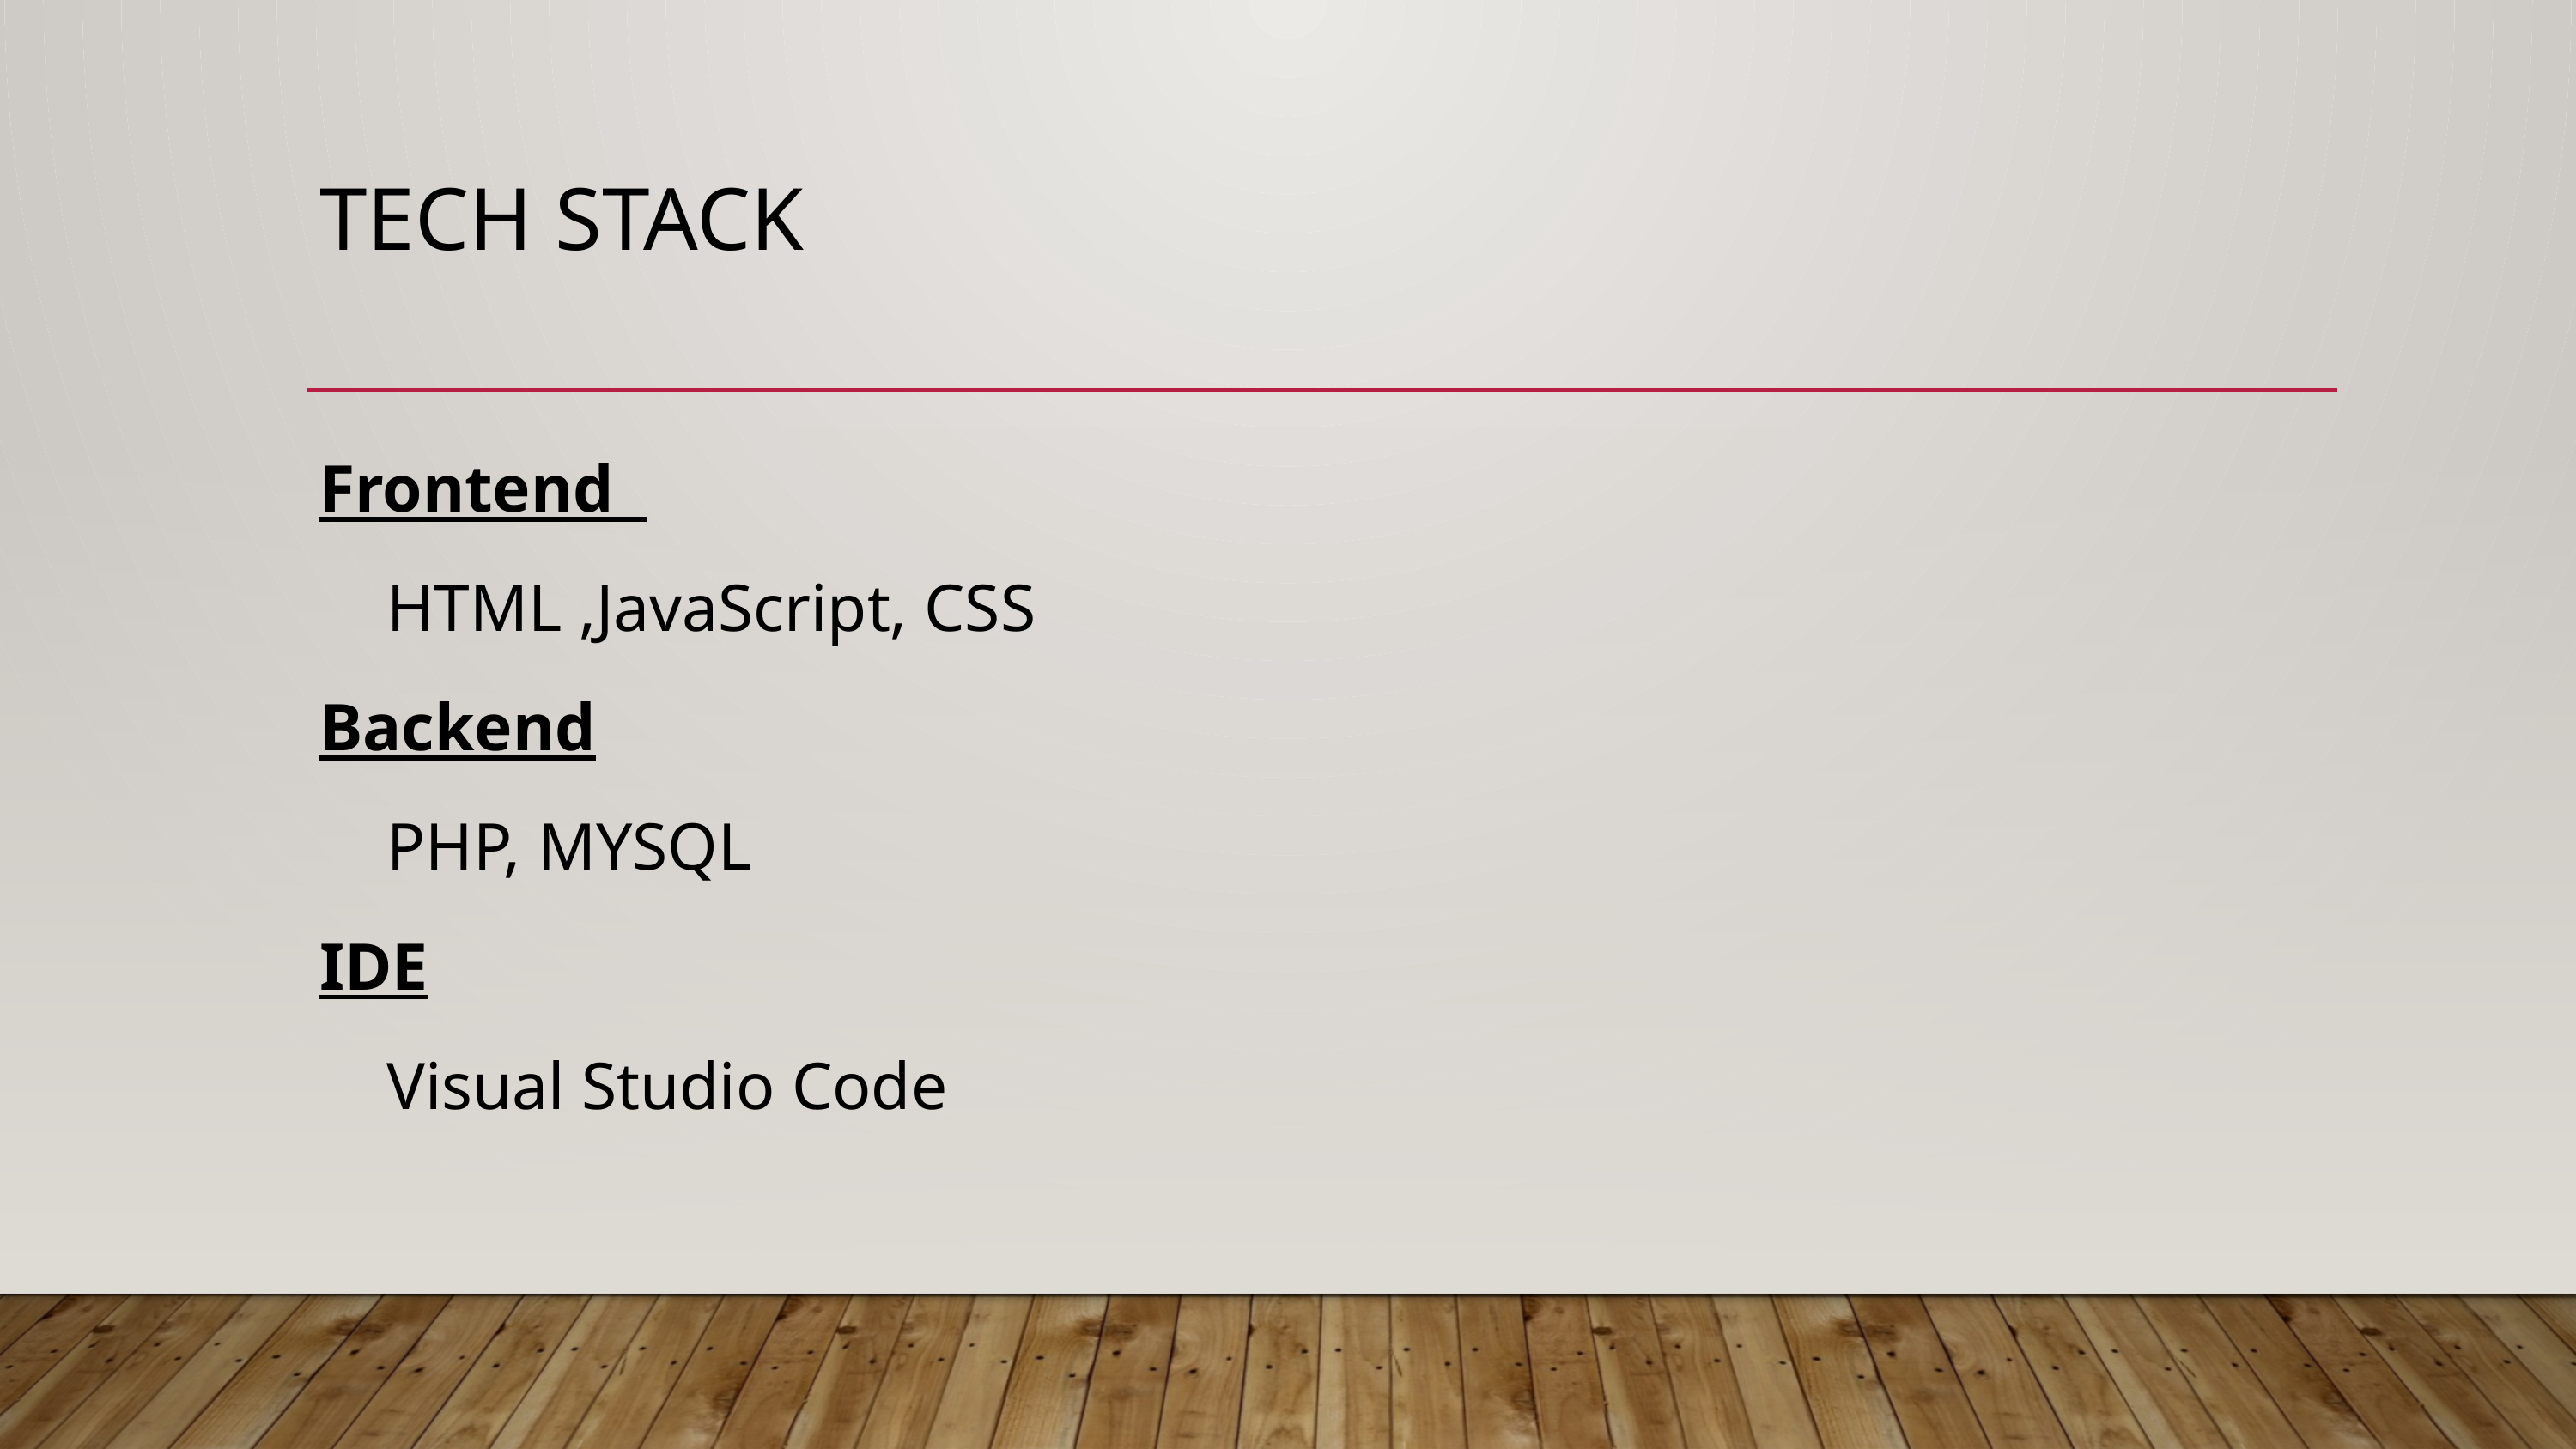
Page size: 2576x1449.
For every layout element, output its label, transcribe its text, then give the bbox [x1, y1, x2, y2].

list Frontend HTML ,JavaScript, CSS Backend PHP, MYSQL IDE Visual Studio Code [307, 426, 2336, 1251]
picture [0, 1294, 2576, 1449]
title Tech stack [307, 169, 2336, 392]
